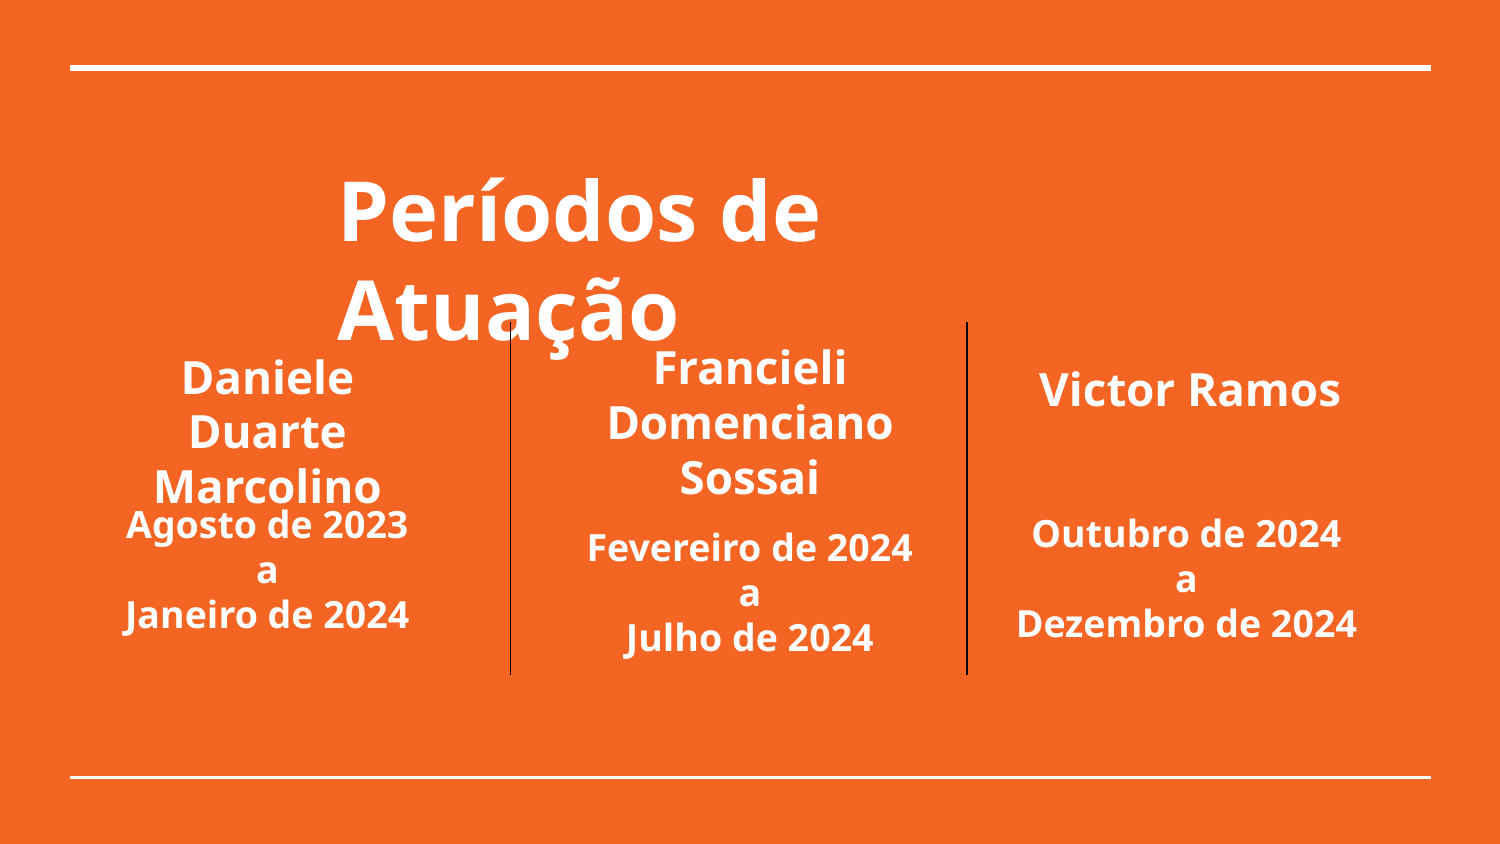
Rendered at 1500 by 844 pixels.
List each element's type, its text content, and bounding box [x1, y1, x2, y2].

text_box Fevereiro de 2024 a Julho de 2024 [552, 508, 947, 674]
text_box Victor Ramos [1020, 345, 1360, 431]
text_box Daniele Duarte Marcolino [87, 333, 447, 529]
title Períodos de Atuação [322, 143, 1178, 282]
text_box Agosto de 2023 a Janeiro de 2024 [92, 486, 442, 652]
text_box Outubro de 2024 a Dezembro de 2024 [989, 495, 1384, 661]
text_box Francieli Domenciano Sossai [586, 323, 913, 508]
